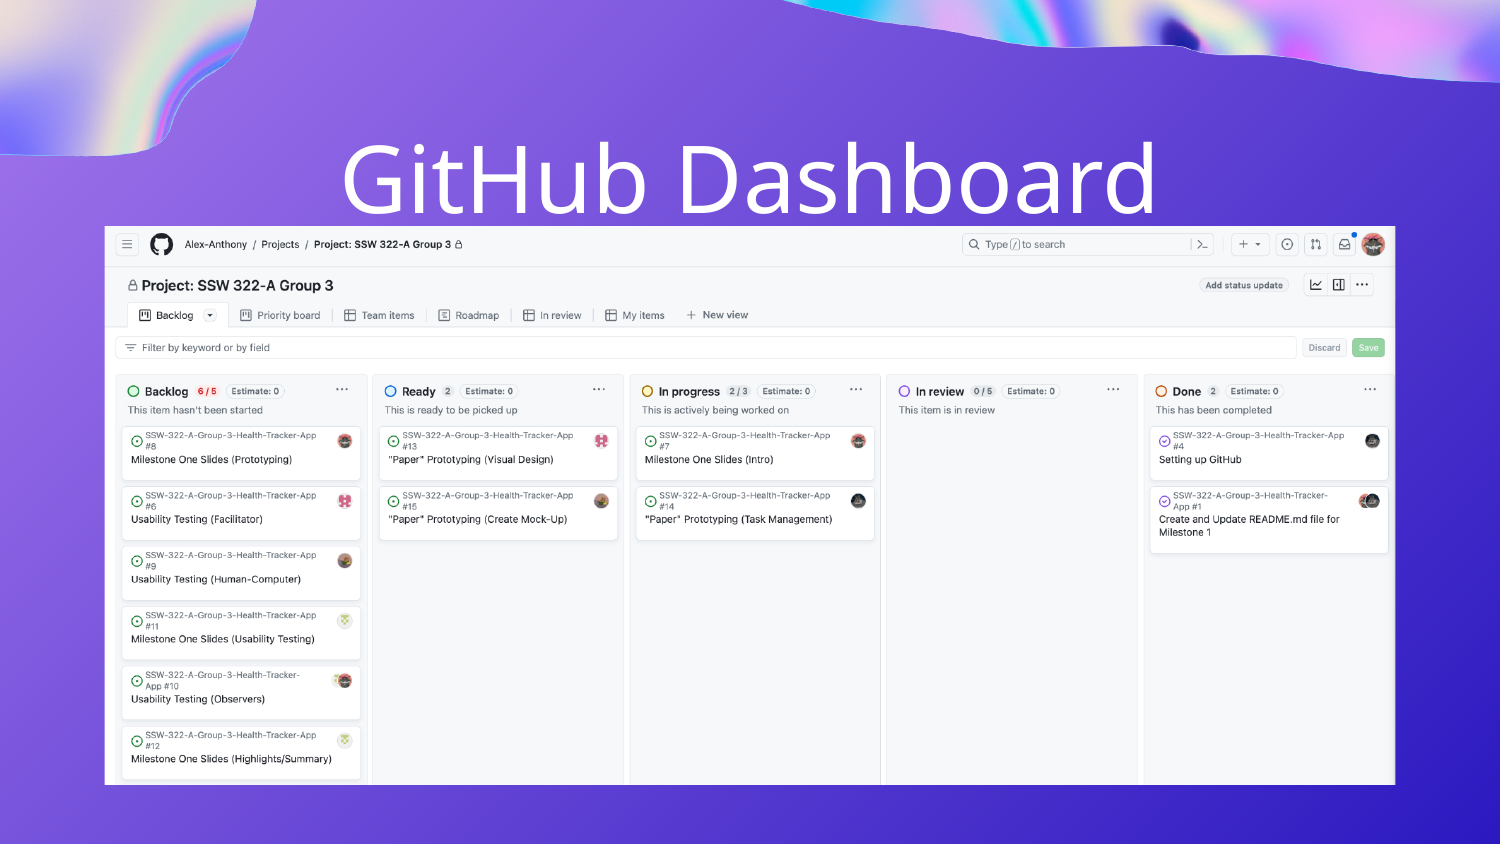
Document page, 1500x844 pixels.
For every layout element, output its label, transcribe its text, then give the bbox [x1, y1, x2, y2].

text_box [750, 0, 1500, 85]
picture [104, 225, 1396, 785]
text_box GitHub Dashboard Setup [208, 75, 1292, 224]
text_box [0, 0, 288, 157]
